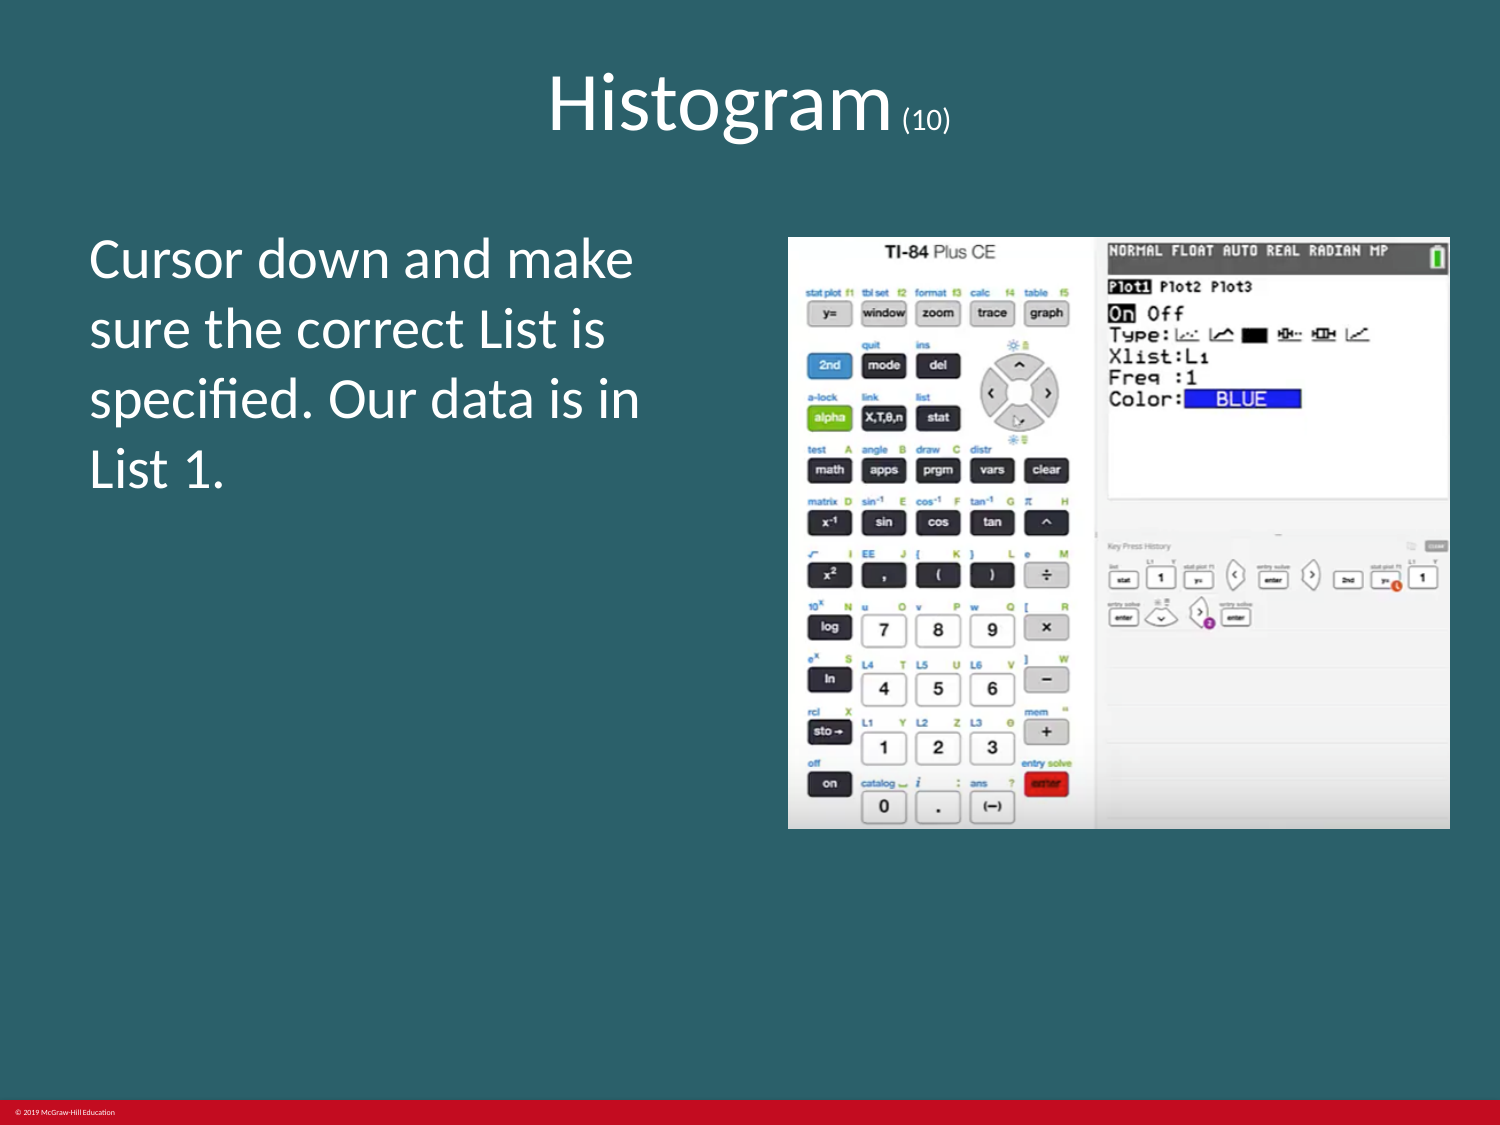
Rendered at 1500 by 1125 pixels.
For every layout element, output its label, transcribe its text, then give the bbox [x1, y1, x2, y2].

title Histogram (10) [0, 0, 1500, 195]
list Cursor down and make sure the correct List is specified. Our data is in List 1. [75, 212, 735, 1088]
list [788, 237, 1451, 829]
